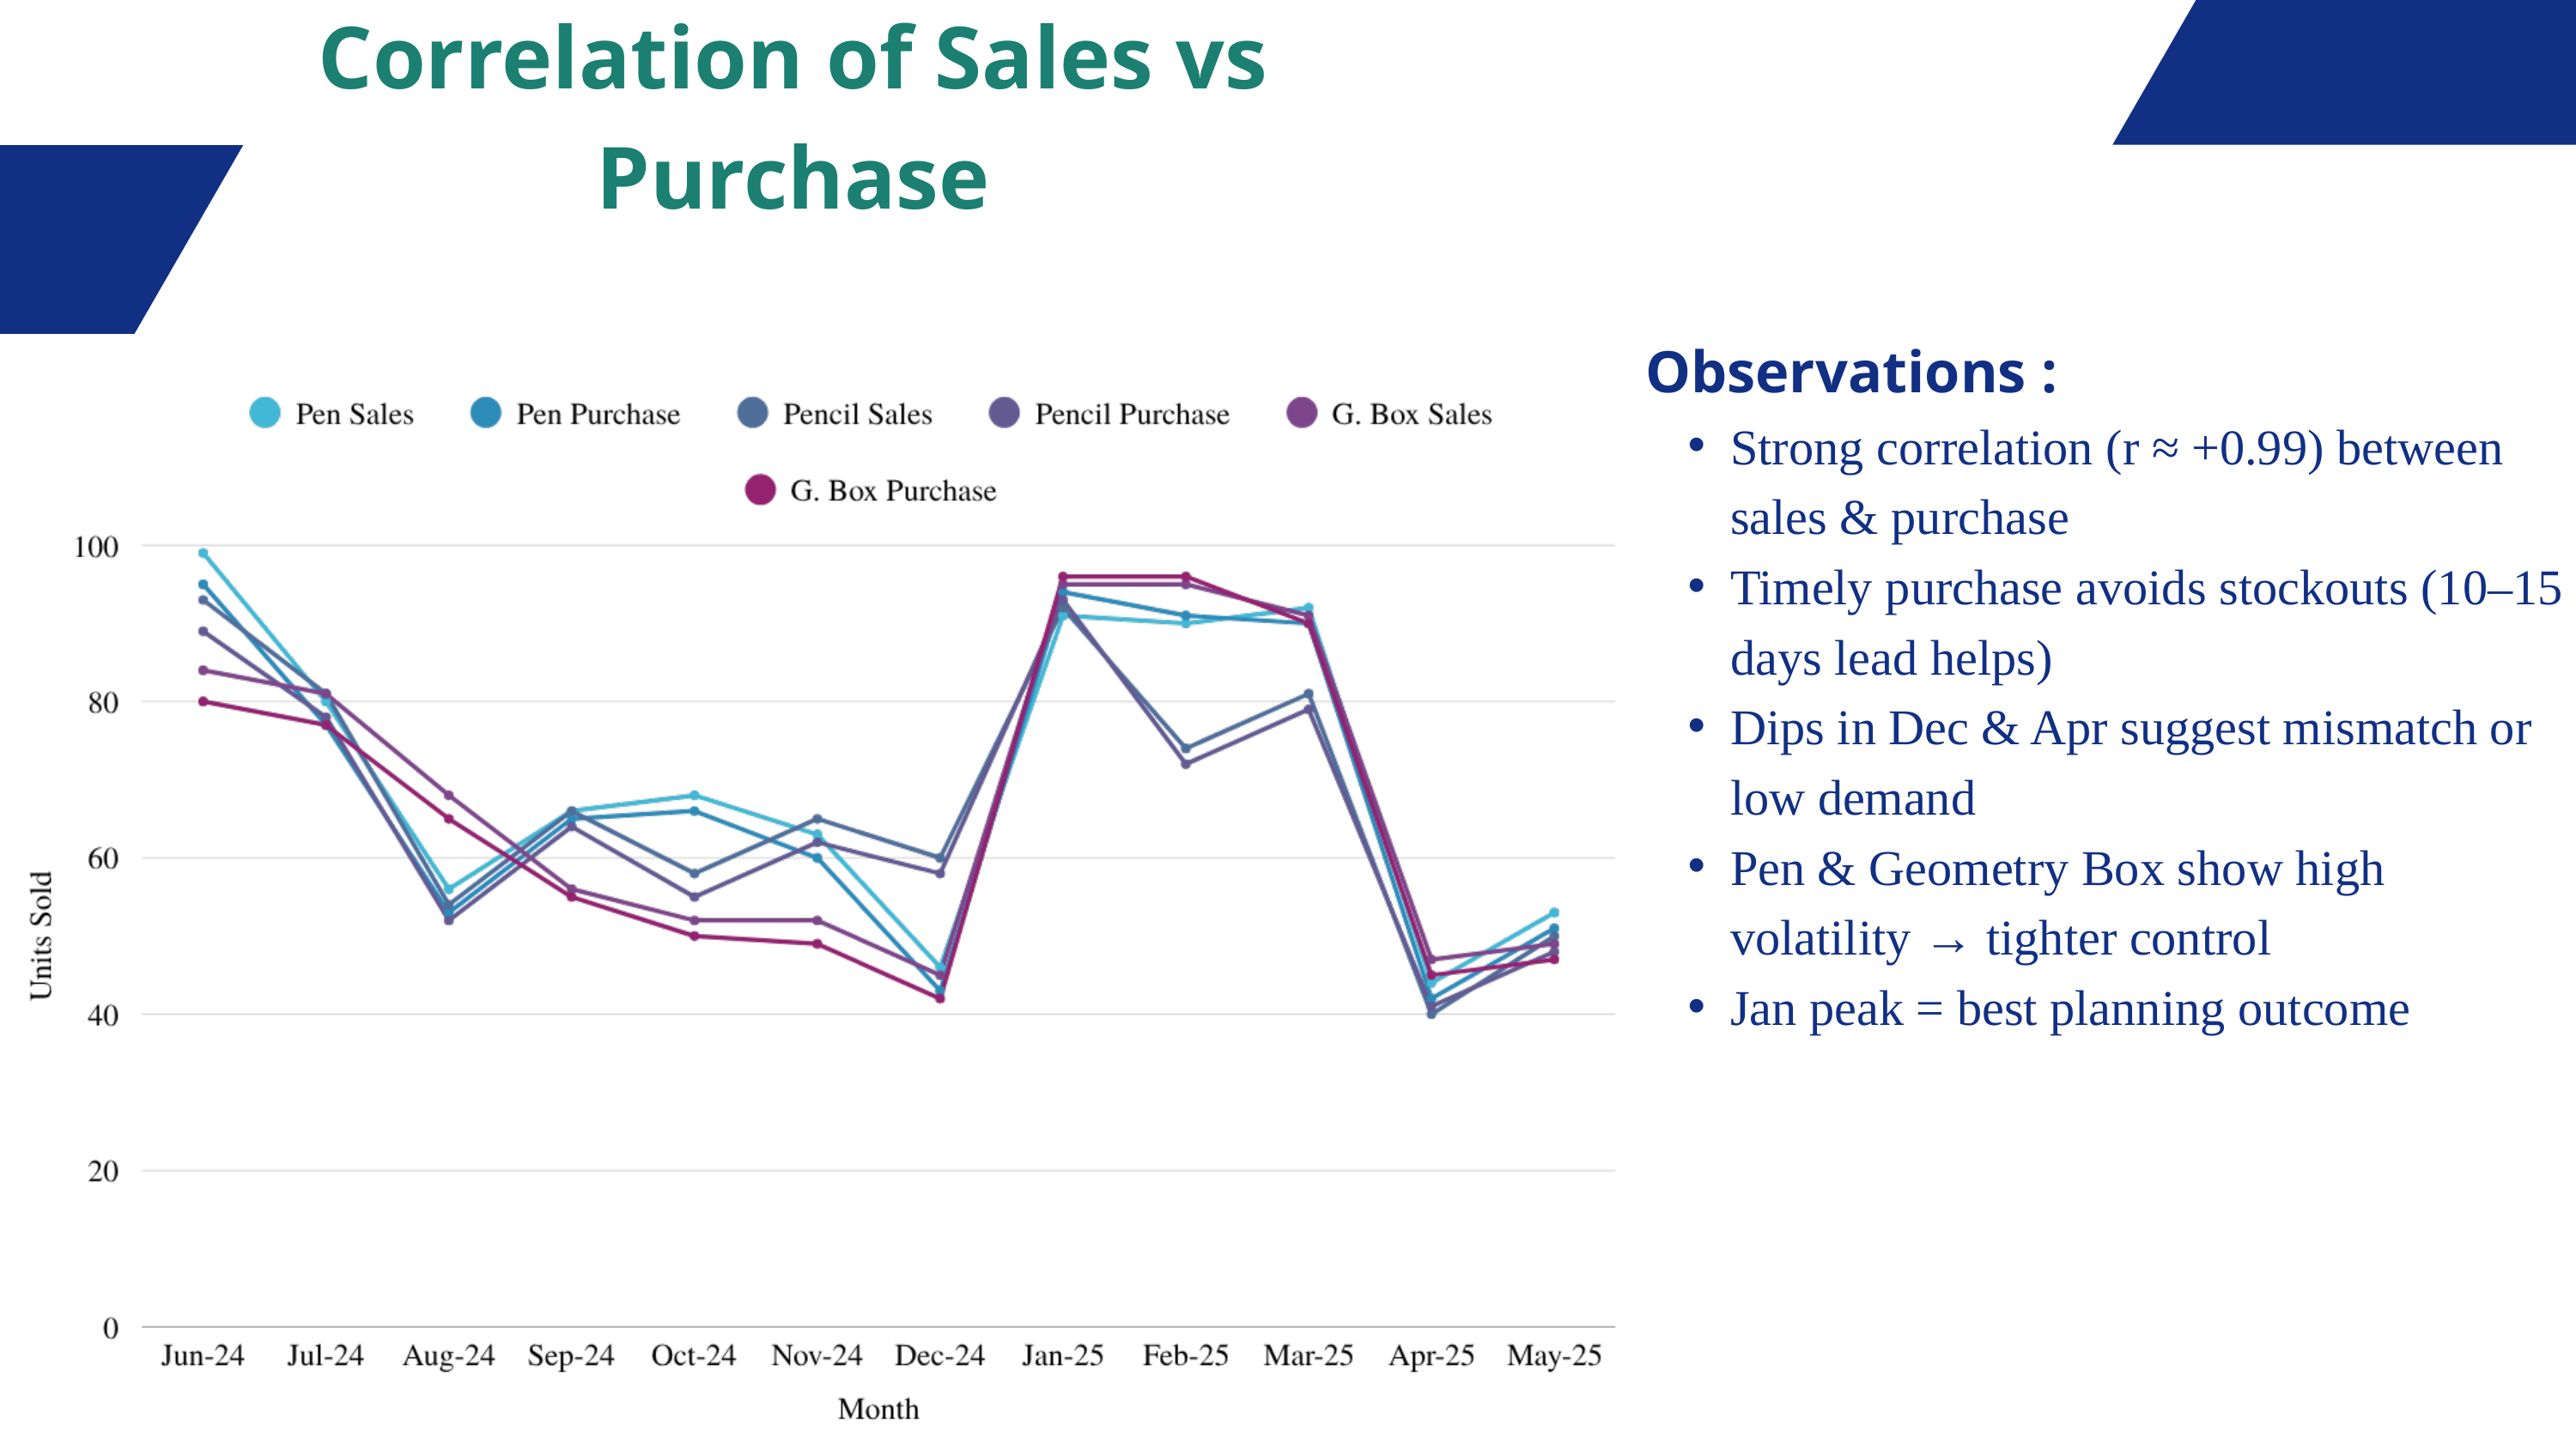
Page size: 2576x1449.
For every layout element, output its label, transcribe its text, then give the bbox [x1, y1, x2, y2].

text_box Correlation of Sales vs Purchase [182, 0, 1404, 185]
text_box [0, 144, 244, 185]
picture [0, 187, 1810, 1449]
text_box Observations : Strong correlation (r ≈ +0.99) between sales & purchase Timely purchase avoids stockouts (10–15 days lead helps) Dips in Dec & Apr suggest mismatch or low demand Pen & Geometry Box show high volatility → tighter control Jan peak = best planning outcome [1814, 324, 2565, 1106]
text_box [2111, 0, 2576, 145]
